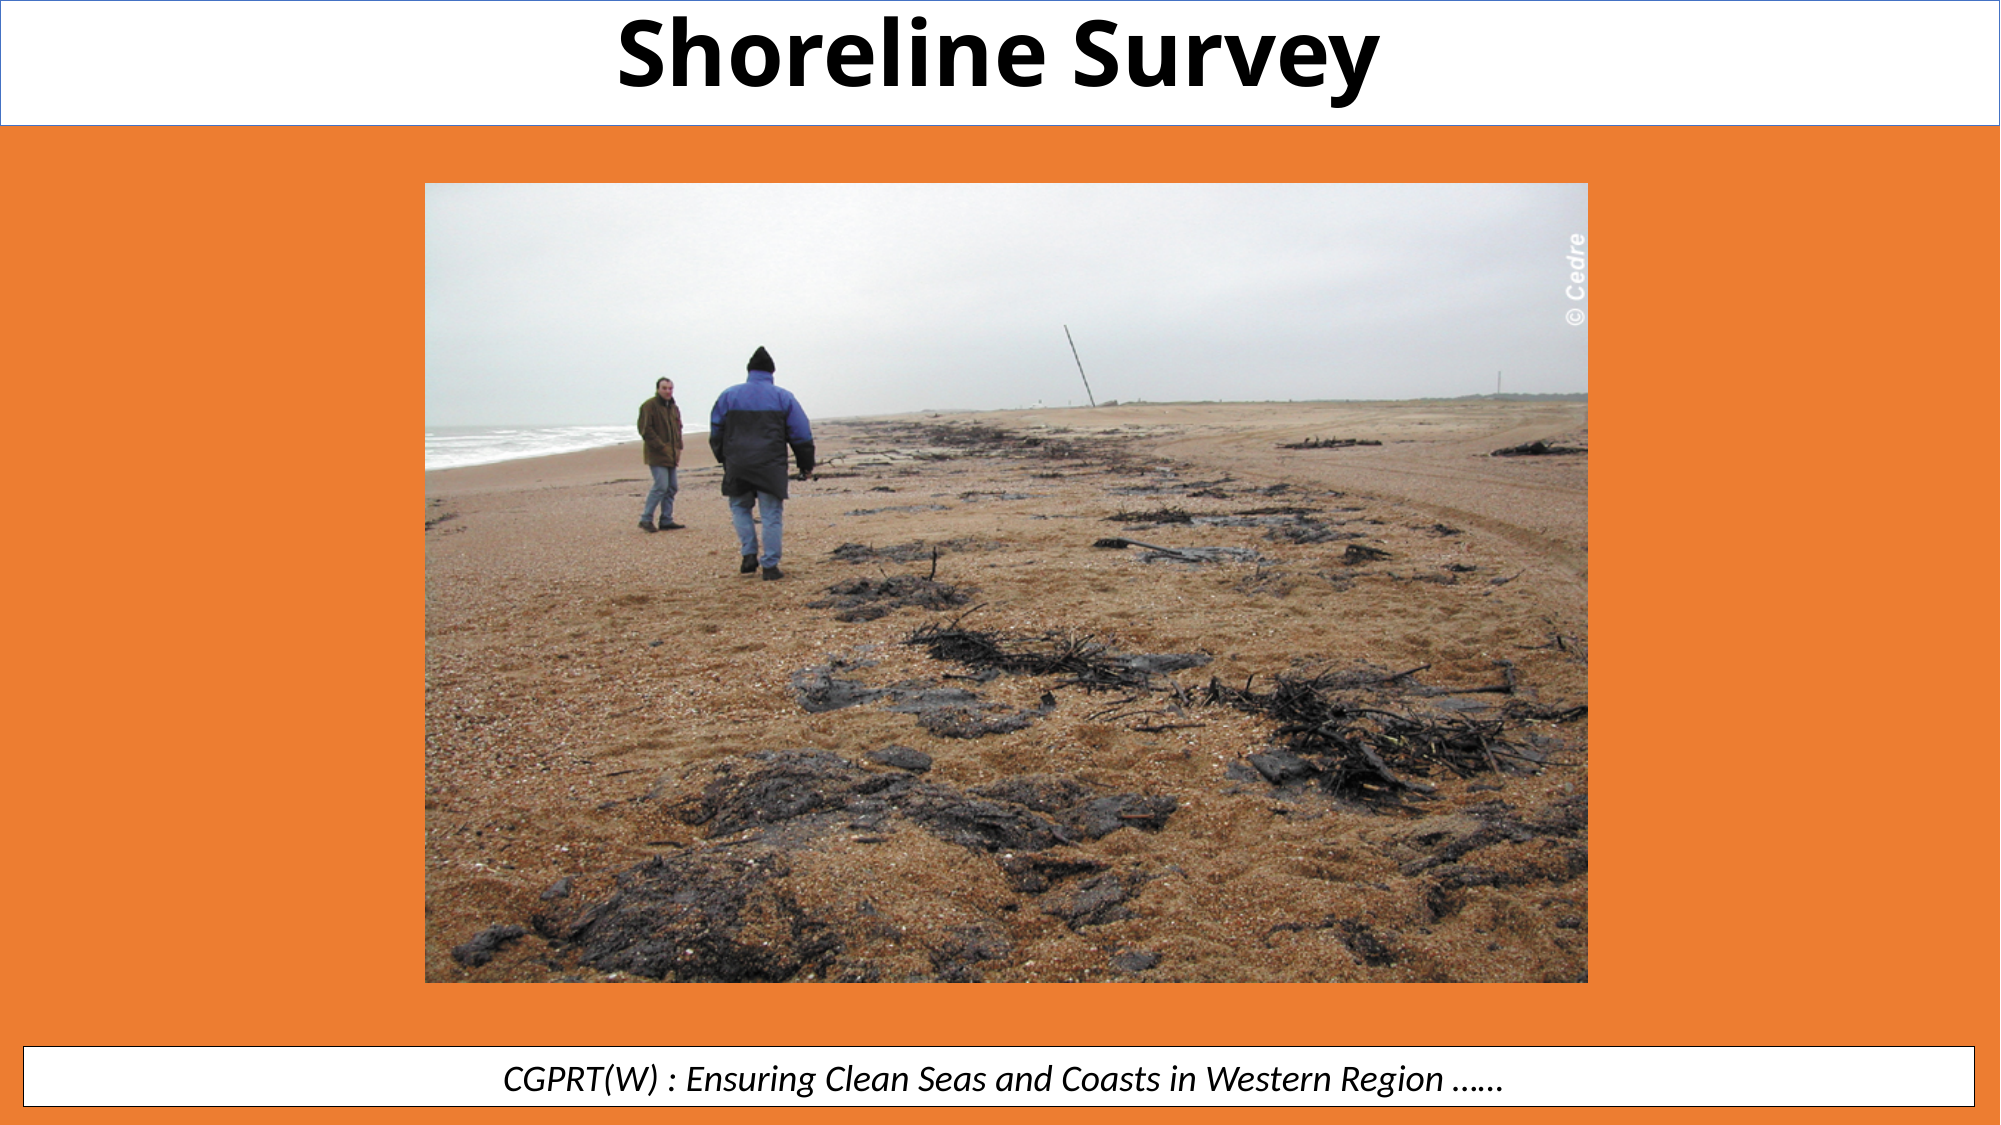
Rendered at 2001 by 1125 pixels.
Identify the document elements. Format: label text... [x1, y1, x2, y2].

text_box Shoreline Survey [91, 0, 1907, 93]
text_box [0, 0, 2000, 126]
text_box CGPRT(W) : Ensuring Clean Seas and Coasts in Western Region …… [23, 1046, 1975, 1107]
picture [424, 182, 1588, 983]
